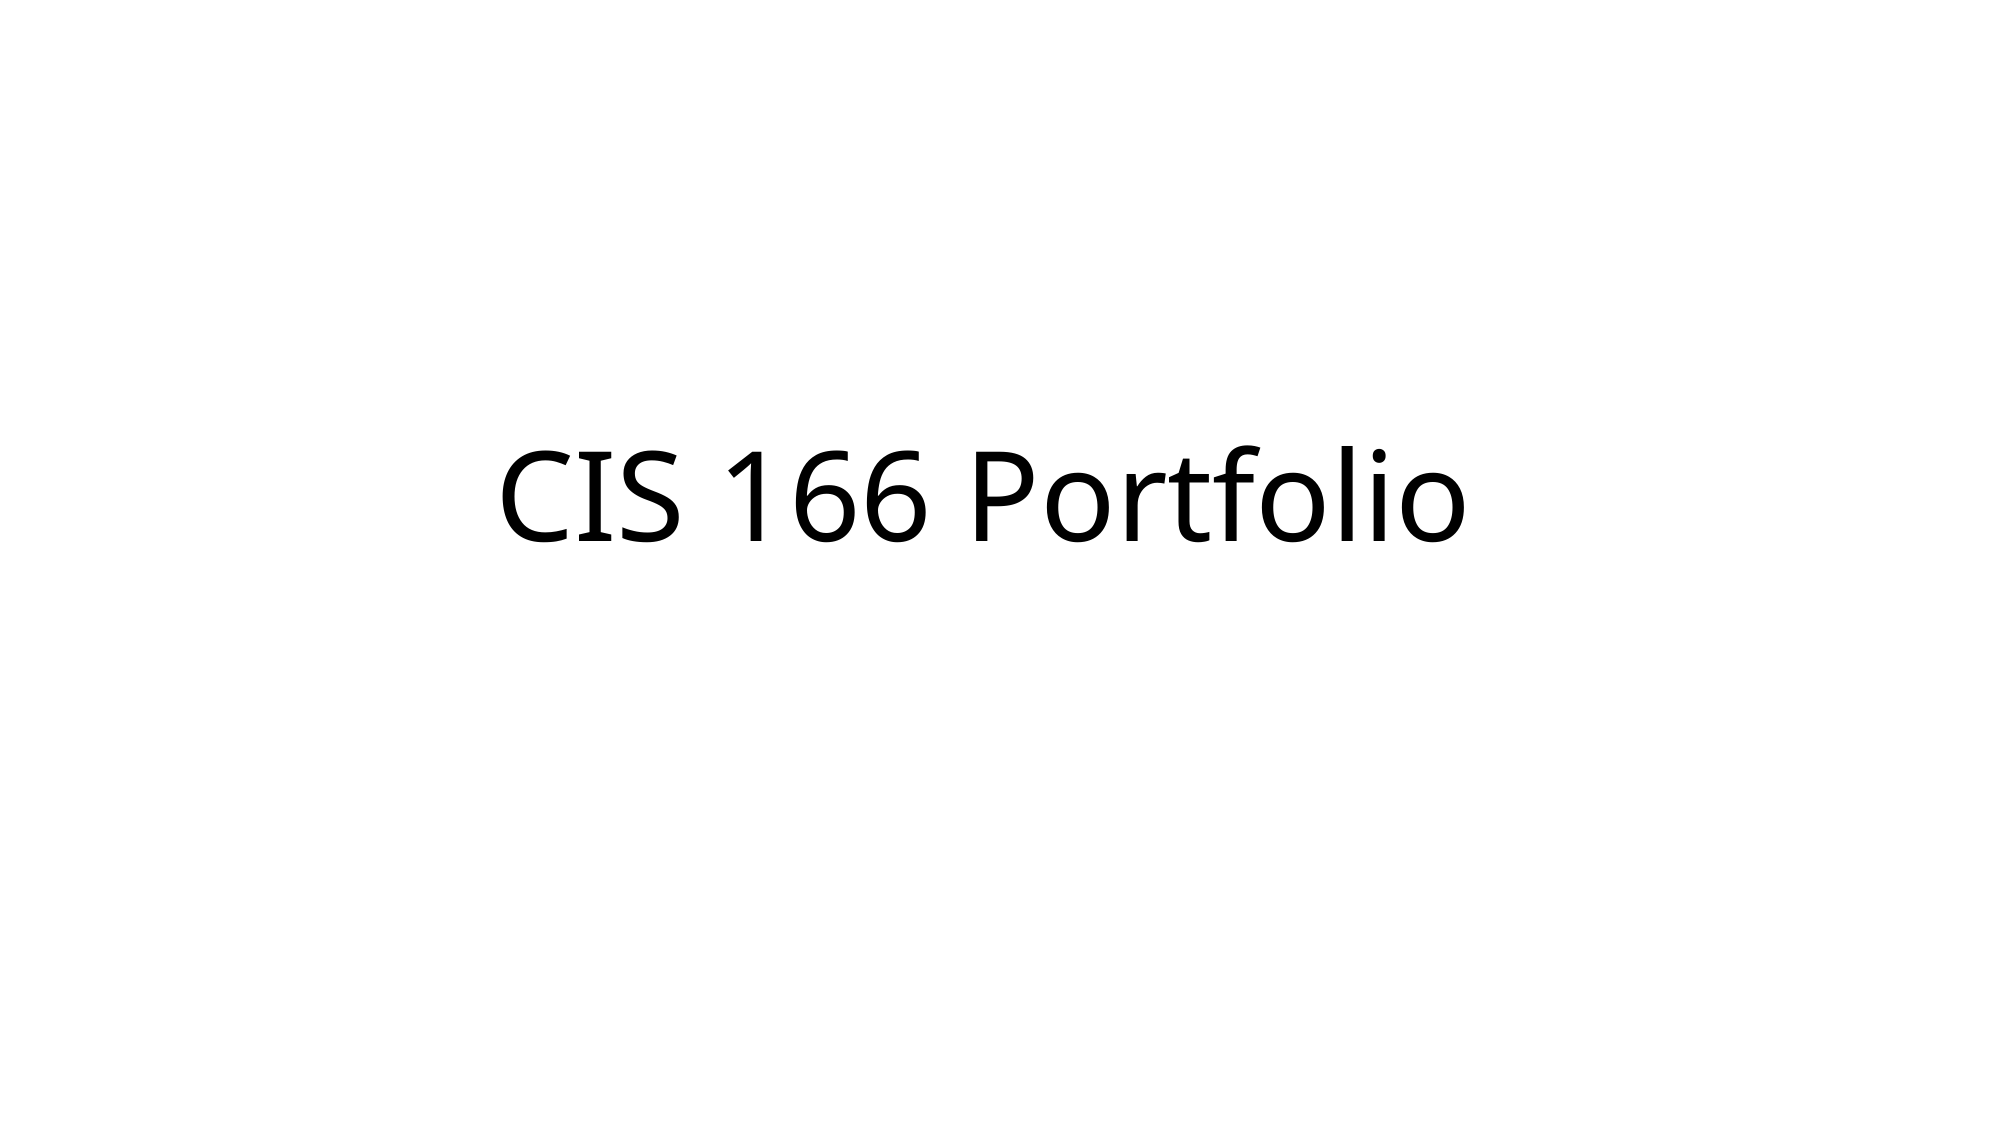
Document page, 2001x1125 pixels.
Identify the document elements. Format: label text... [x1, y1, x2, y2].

title CIS 166 Portfolio [249, 184, 1750, 576]
